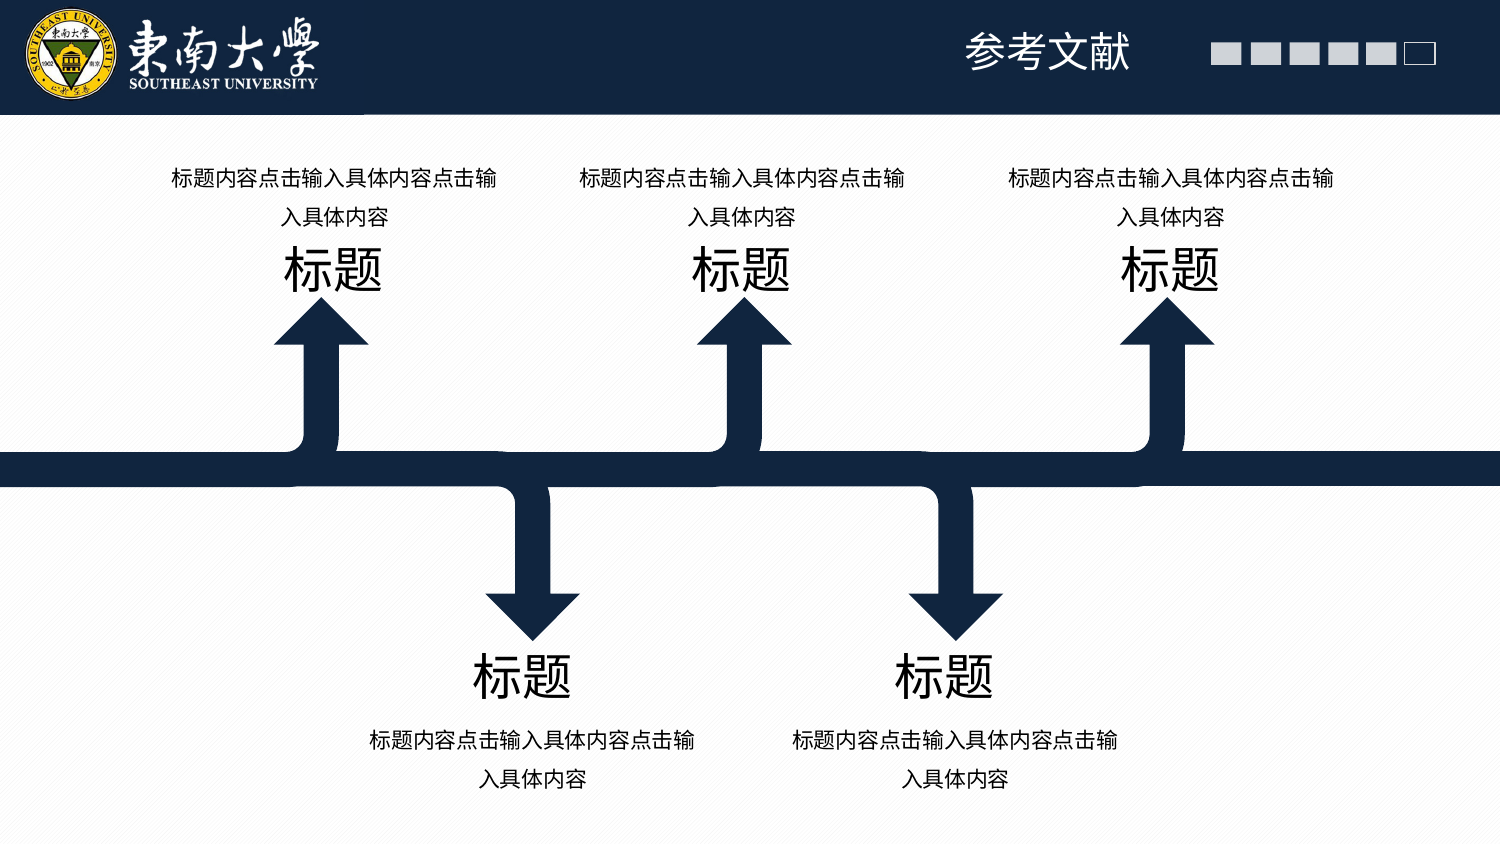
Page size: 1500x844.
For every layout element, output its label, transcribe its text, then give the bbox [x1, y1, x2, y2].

text_box 标题内容点击输入具体内容点击输入具体内容 [990, 143, 1352, 266]
text_box 标题 [807, 651, 1082, 718]
text_box 标题内容点击输入具体内容点击输入具体内容 [561, 143, 923, 266]
picture [0, 0, 364, 116]
text_box 标题 [604, 227, 879, 295]
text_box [0, 296, 1500, 642]
text_box 标题 [1033, 227, 1308, 295]
text_box 标题内容点击输入具体内容点击输入具体内容 [774, 706, 1136, 828]
text_box 标题 [384, 651, 660, 718]
list 参考文献 [532, 18, 1147, 94]
text_box 标题内容点击输入具体内容点击输入具体内容 [154, 143, 516, 266]
text_box 标题 [196, 227, 471, 295]
text_box 标题内容点击输入具体内容点击输入具体内容 [352, 706, 714, 828]
